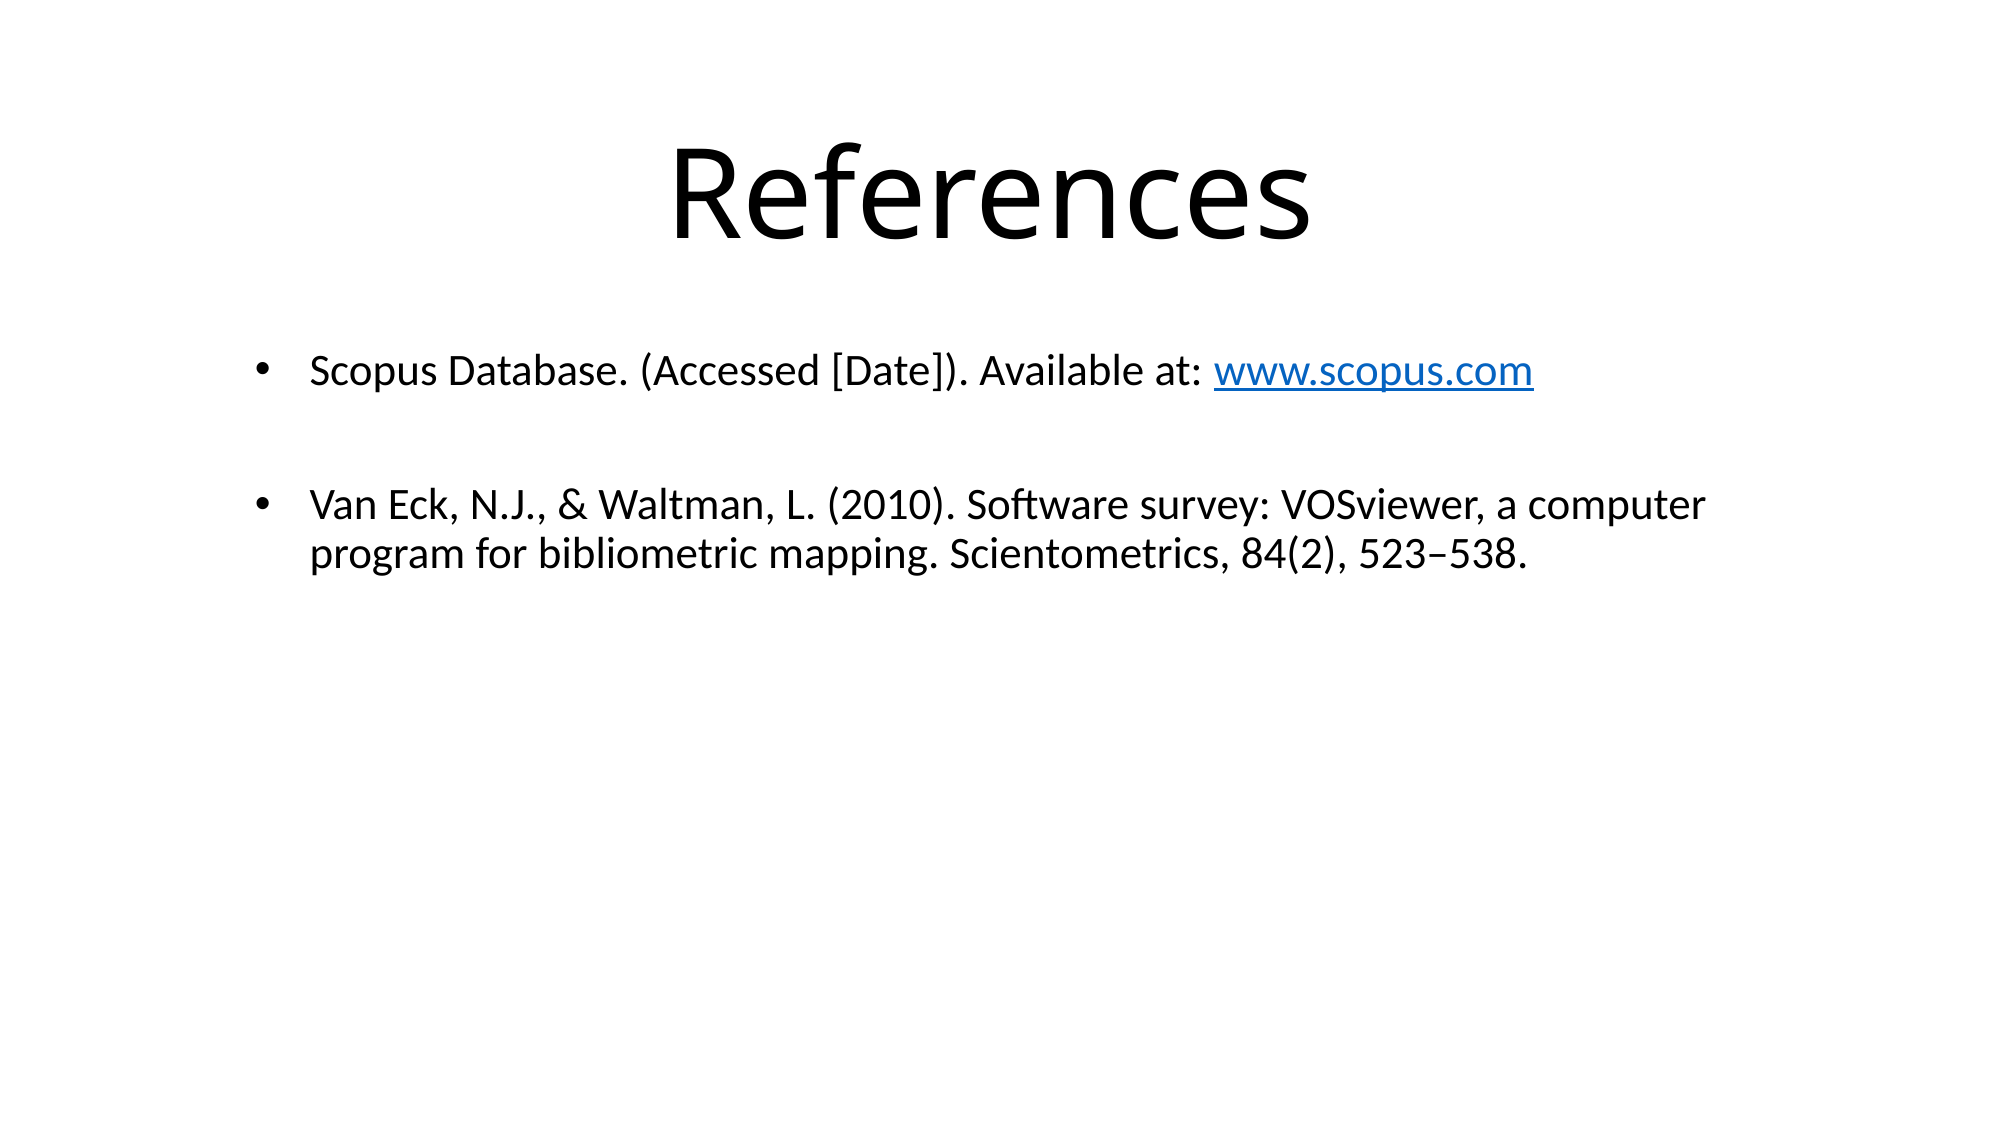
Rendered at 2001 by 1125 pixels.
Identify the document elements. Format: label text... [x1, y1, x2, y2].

title References [239, 83, 1740, 273]
subtitle Scopus Database. (Accessed [Date]). Available at: www.scopus.com Van Eck, N.J., & Waltman, L. (2010). Software survey: VOSviewer, a computer program for bibliometric mapping. Scientometrics, 84(2), 523–538. [239, 338, 1740, 611]
